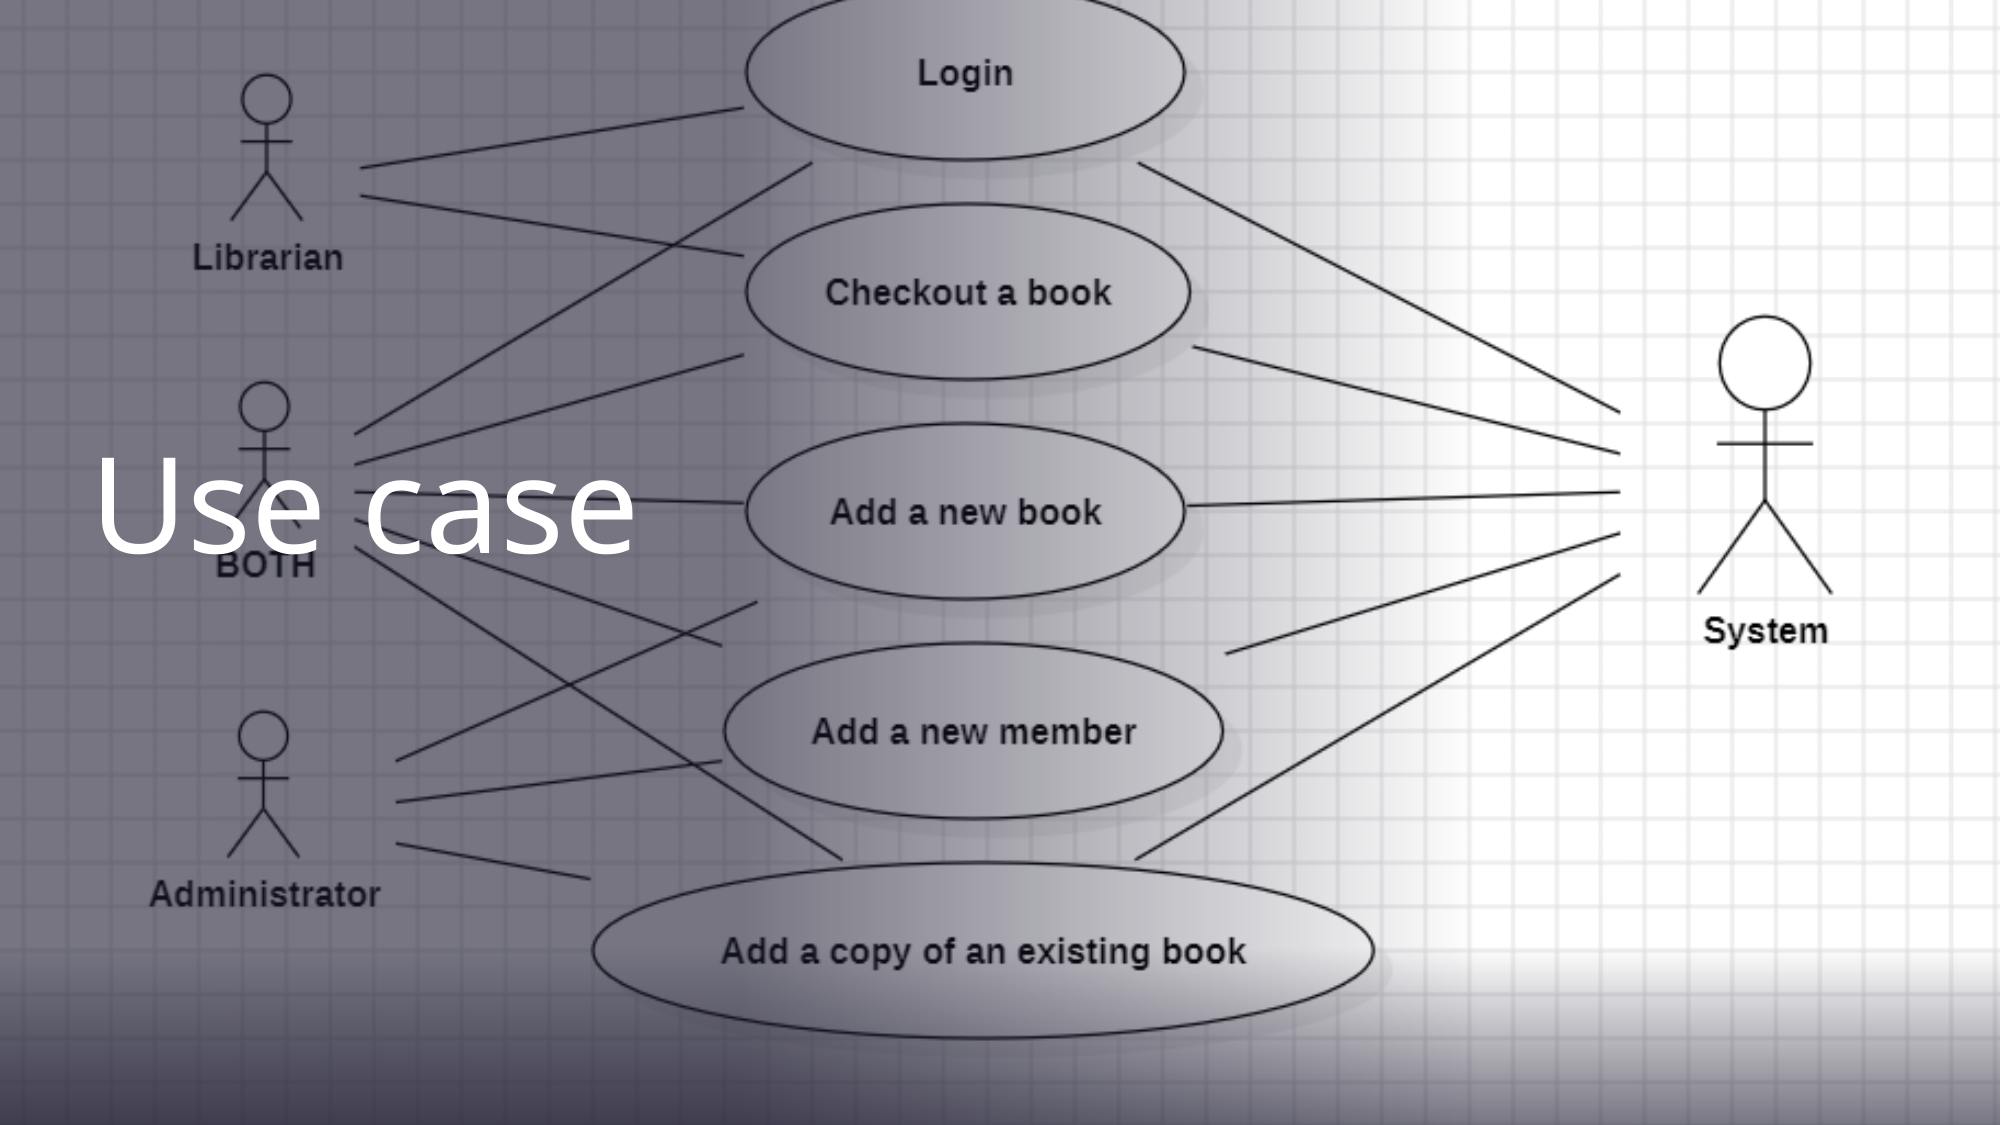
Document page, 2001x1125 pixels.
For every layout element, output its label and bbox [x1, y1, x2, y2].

list [0, 0, 2000, 1125]
